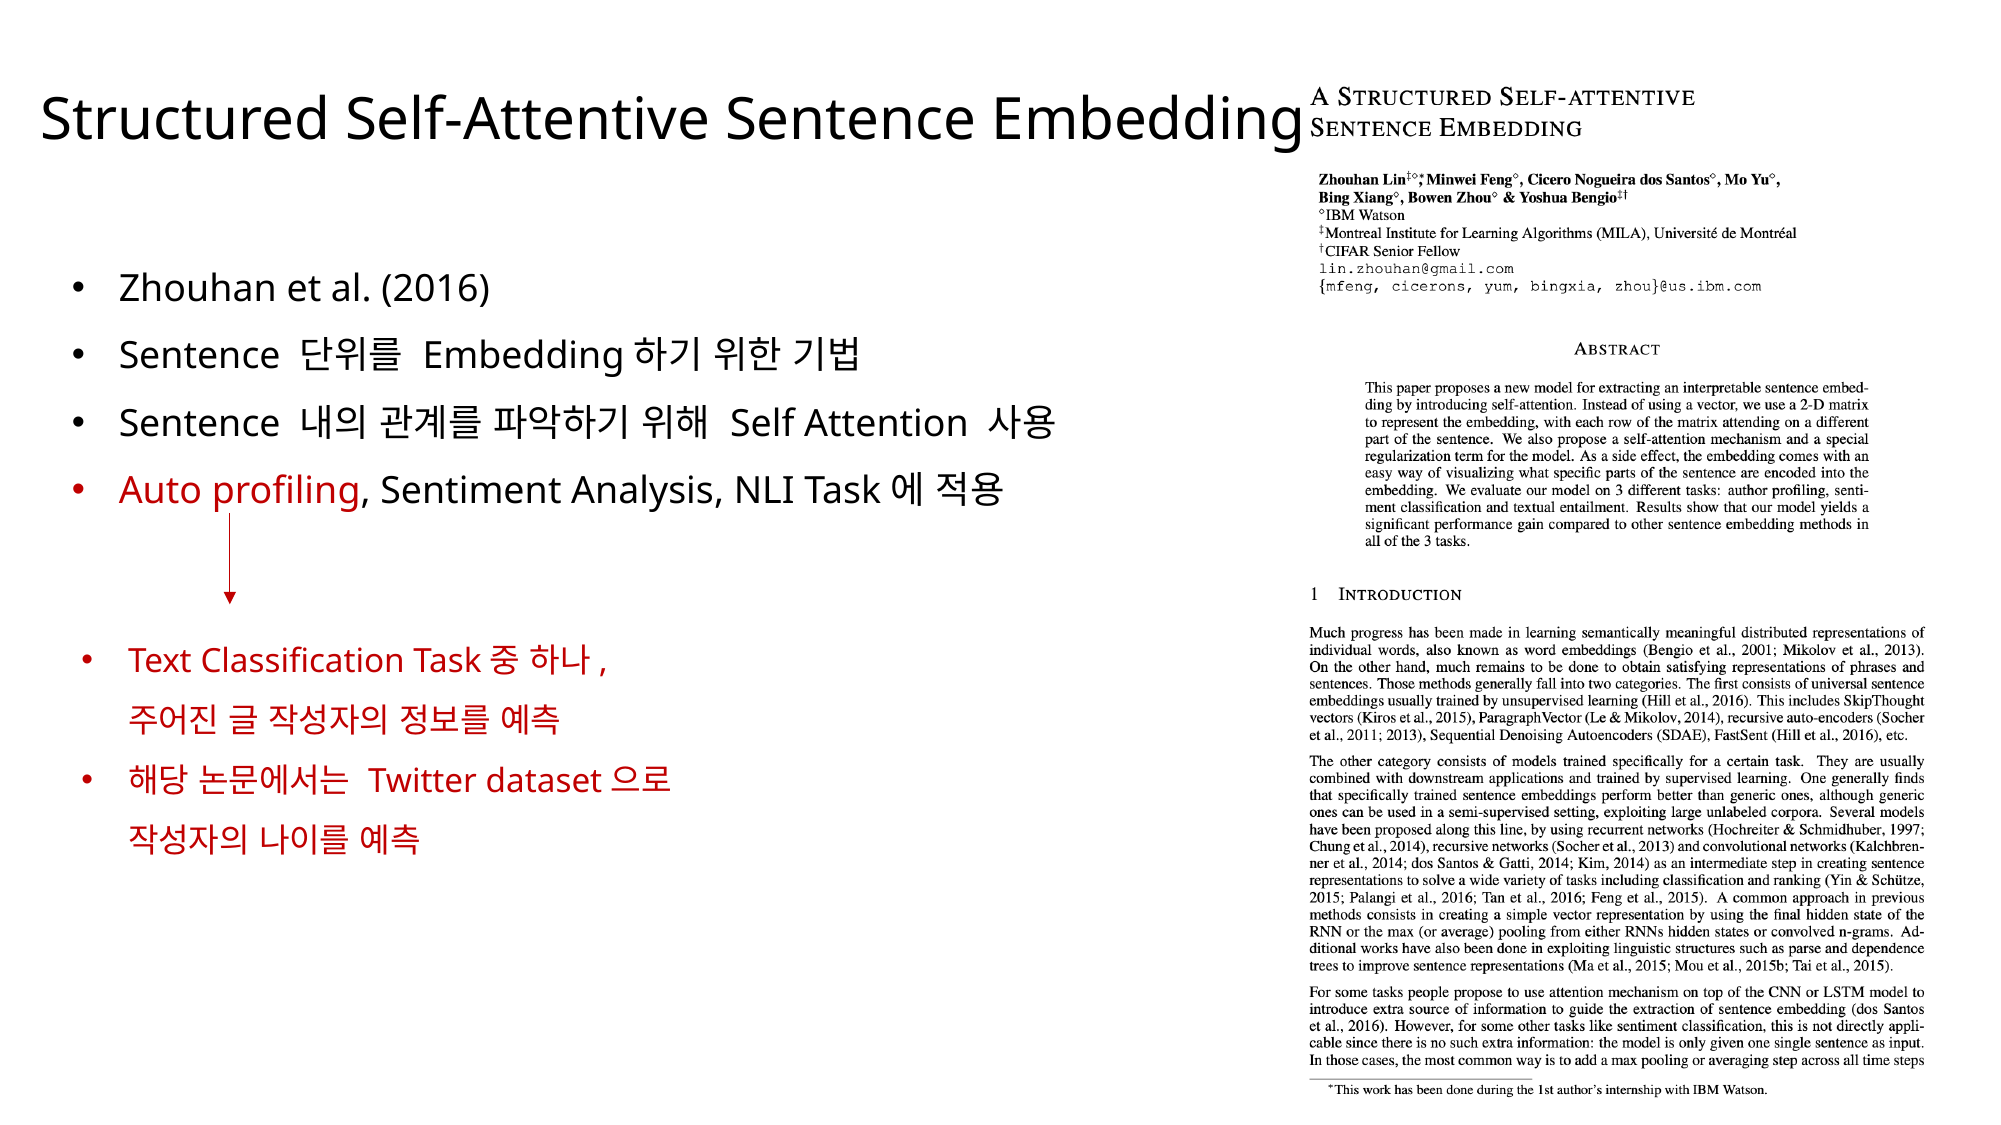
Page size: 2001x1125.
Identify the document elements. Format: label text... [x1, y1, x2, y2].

text_box Structured Self-Attentive Sentence Embedding [25, 38, 1321, 159]
picture [1273, 77, 1978, 1119]
text_box Zhouhan et al. (2016) Sentence 단위를 Embedding하기 위한 기법 Sentence 내의 관계를 파악하기 위해 Self Attention 사용 Auto profiling, Sentiment Analysis, NLI Task에 적용 [57, 233, 1072, 519]
text_box Text Classification Task중 하나, 주어진 글 작성자의 정보를 예측 해당 논문에서는 Twitter dataset으로 작성자의 나이를 예측 [66, 611, 687, 867]
